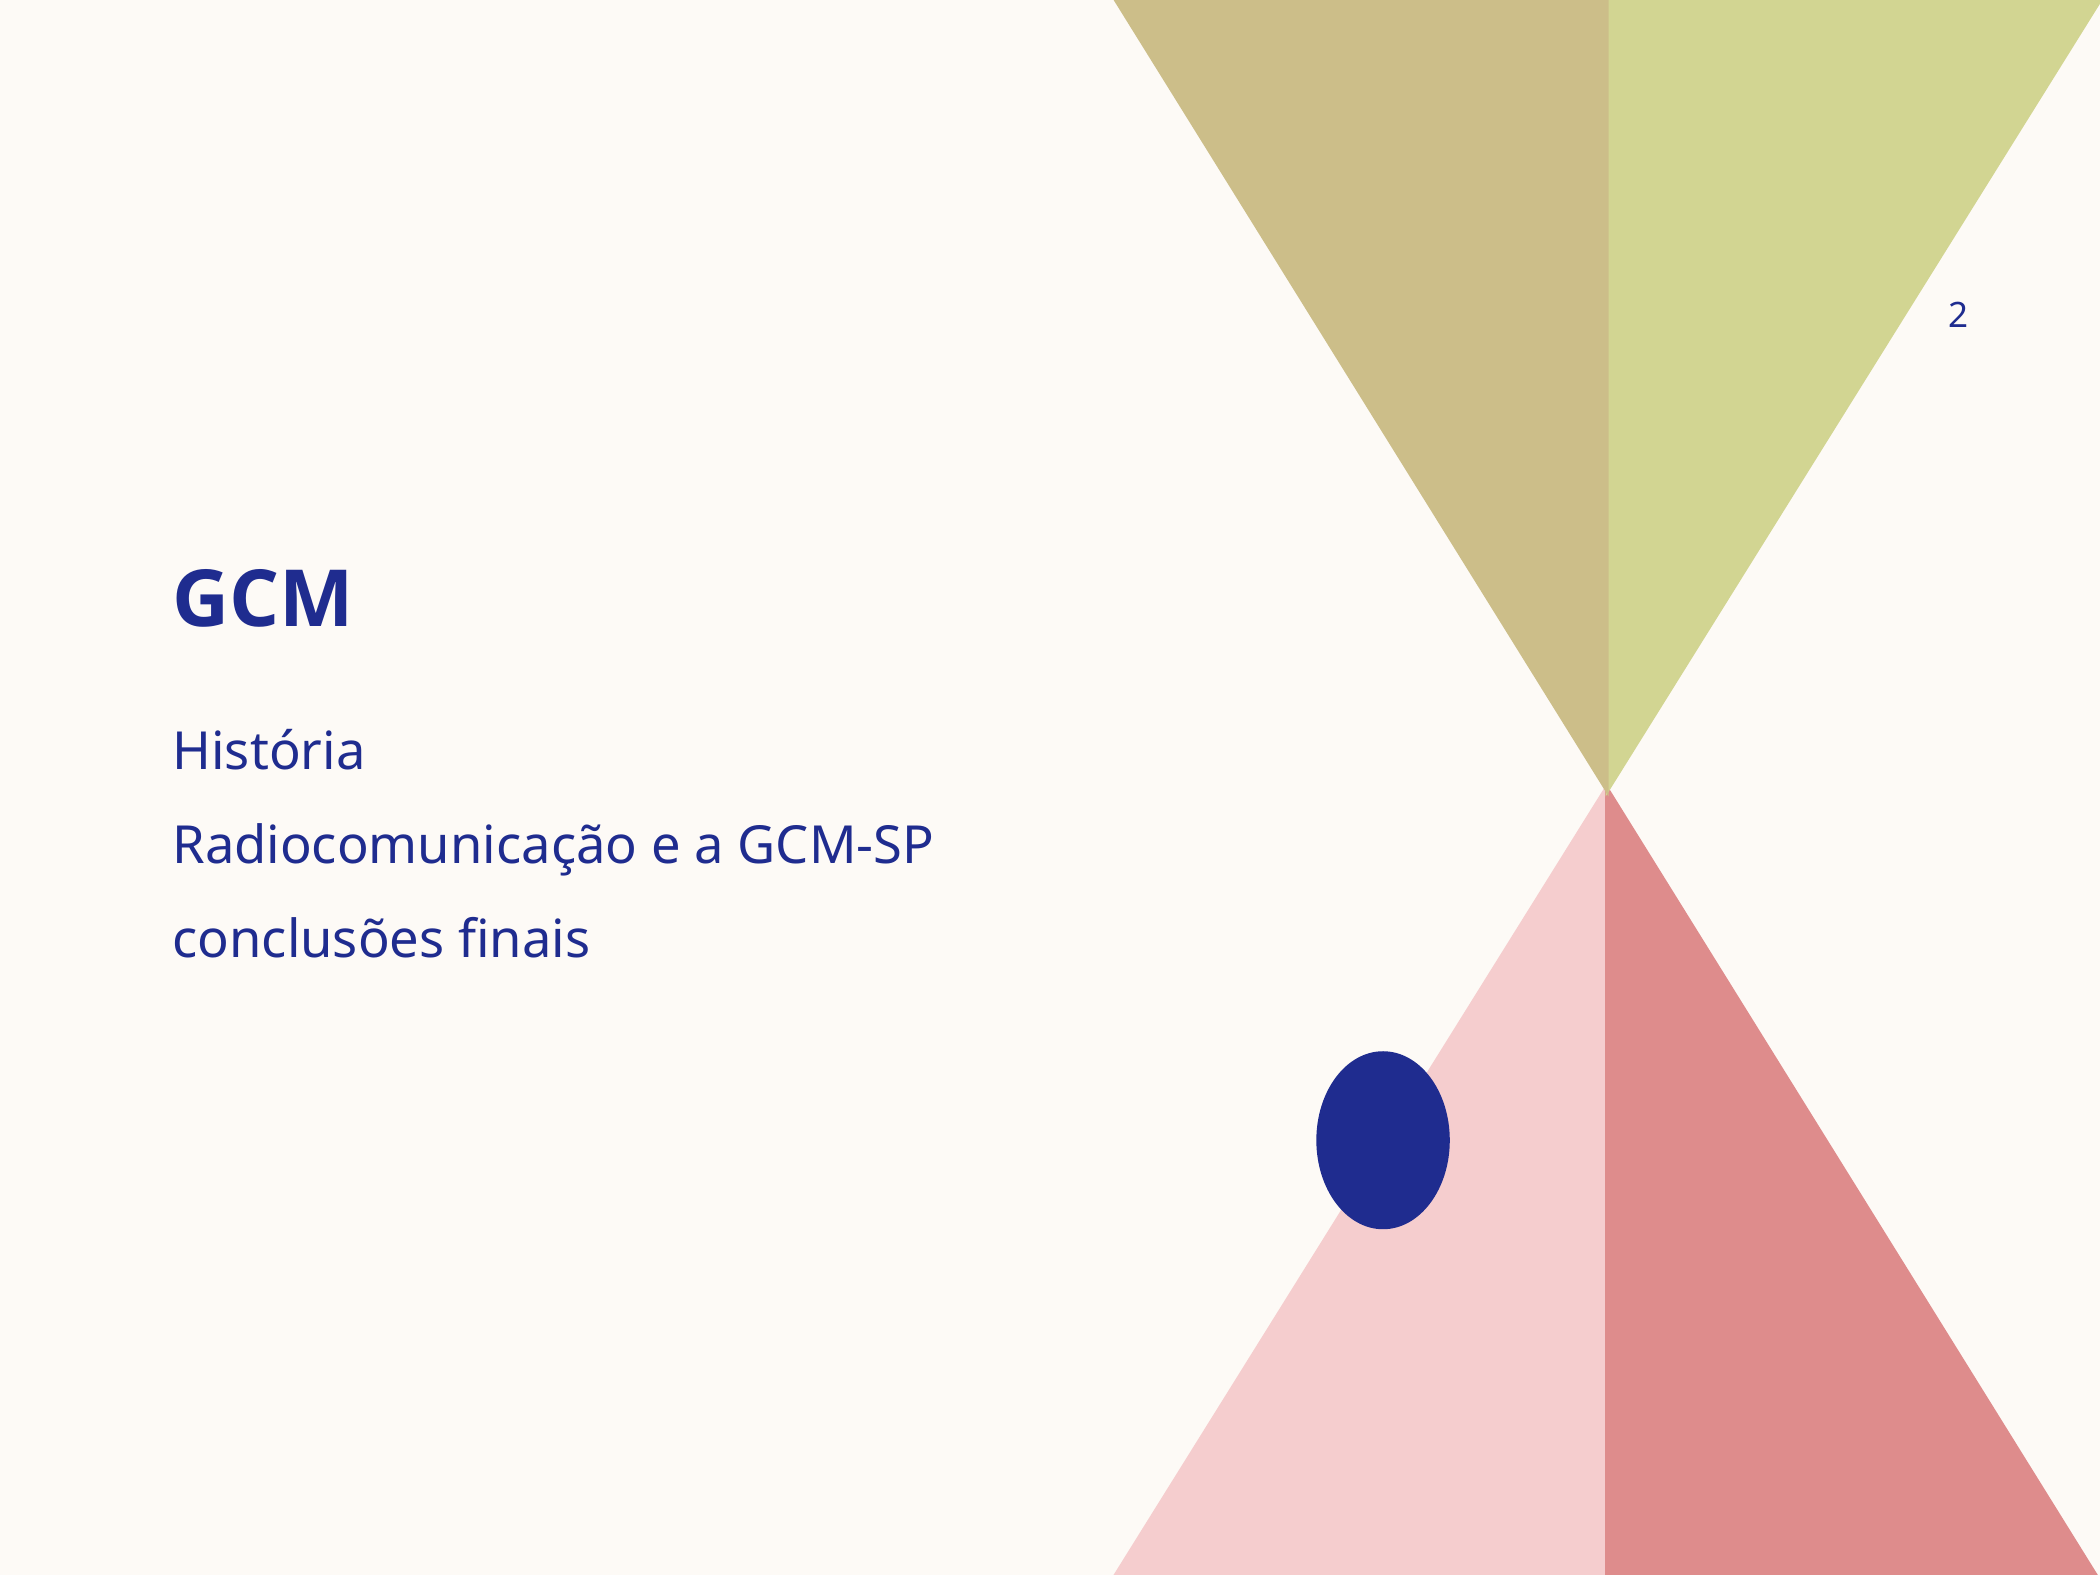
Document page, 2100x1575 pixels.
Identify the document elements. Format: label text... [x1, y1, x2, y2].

list História Radiocomunicação e a GCM-SP conclusões finais [157, 685, 1292, 1238]
slide_number 2 [1784, 275, 1969, 357]
title GCM [157, 378, 1292, 643]
